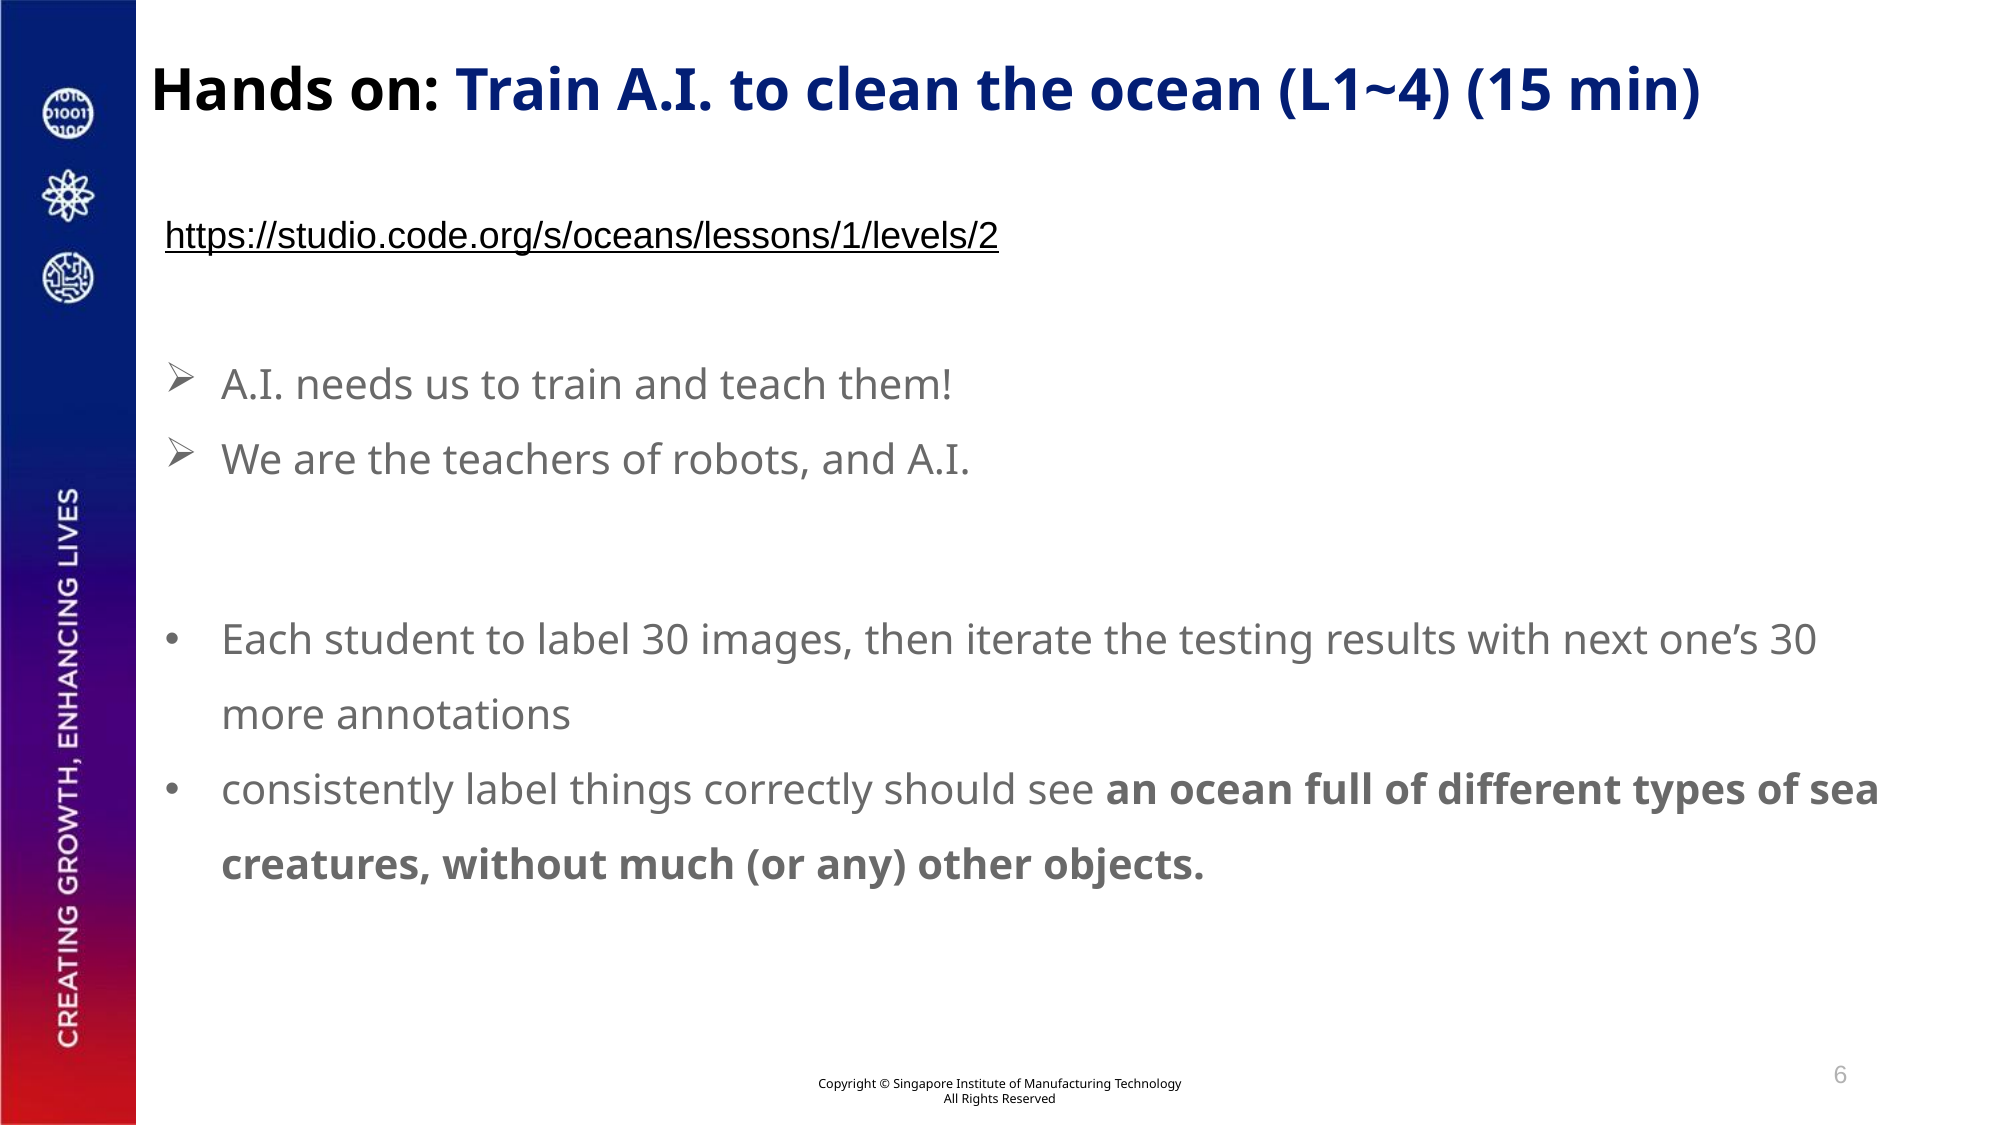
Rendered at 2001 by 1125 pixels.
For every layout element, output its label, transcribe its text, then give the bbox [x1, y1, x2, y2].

slide_number 6 [1412, 1043, 1863, 1104]
picture [0, 0, 136, 1125]
text_box A.I. needs us to train and teach them! We are the teachers of robots, and A.I. [150, 325, 1926, 490]
text_box https://studio.code.org/s/oceans/lessons/1/levels/2 [150, 203, 1150, 264]
text_box Each student to label 30 images, then iterate the testing results with next one’s 30 more annotations consistently label things correctly should see an ocean full of different types of sea creatures, without much (or any) other objects. [150, 580, 1926, 896]
title Hands on: Train A.I. to clean the ocean (L1~4) (15 min) [135, 30, 2000, 144]
